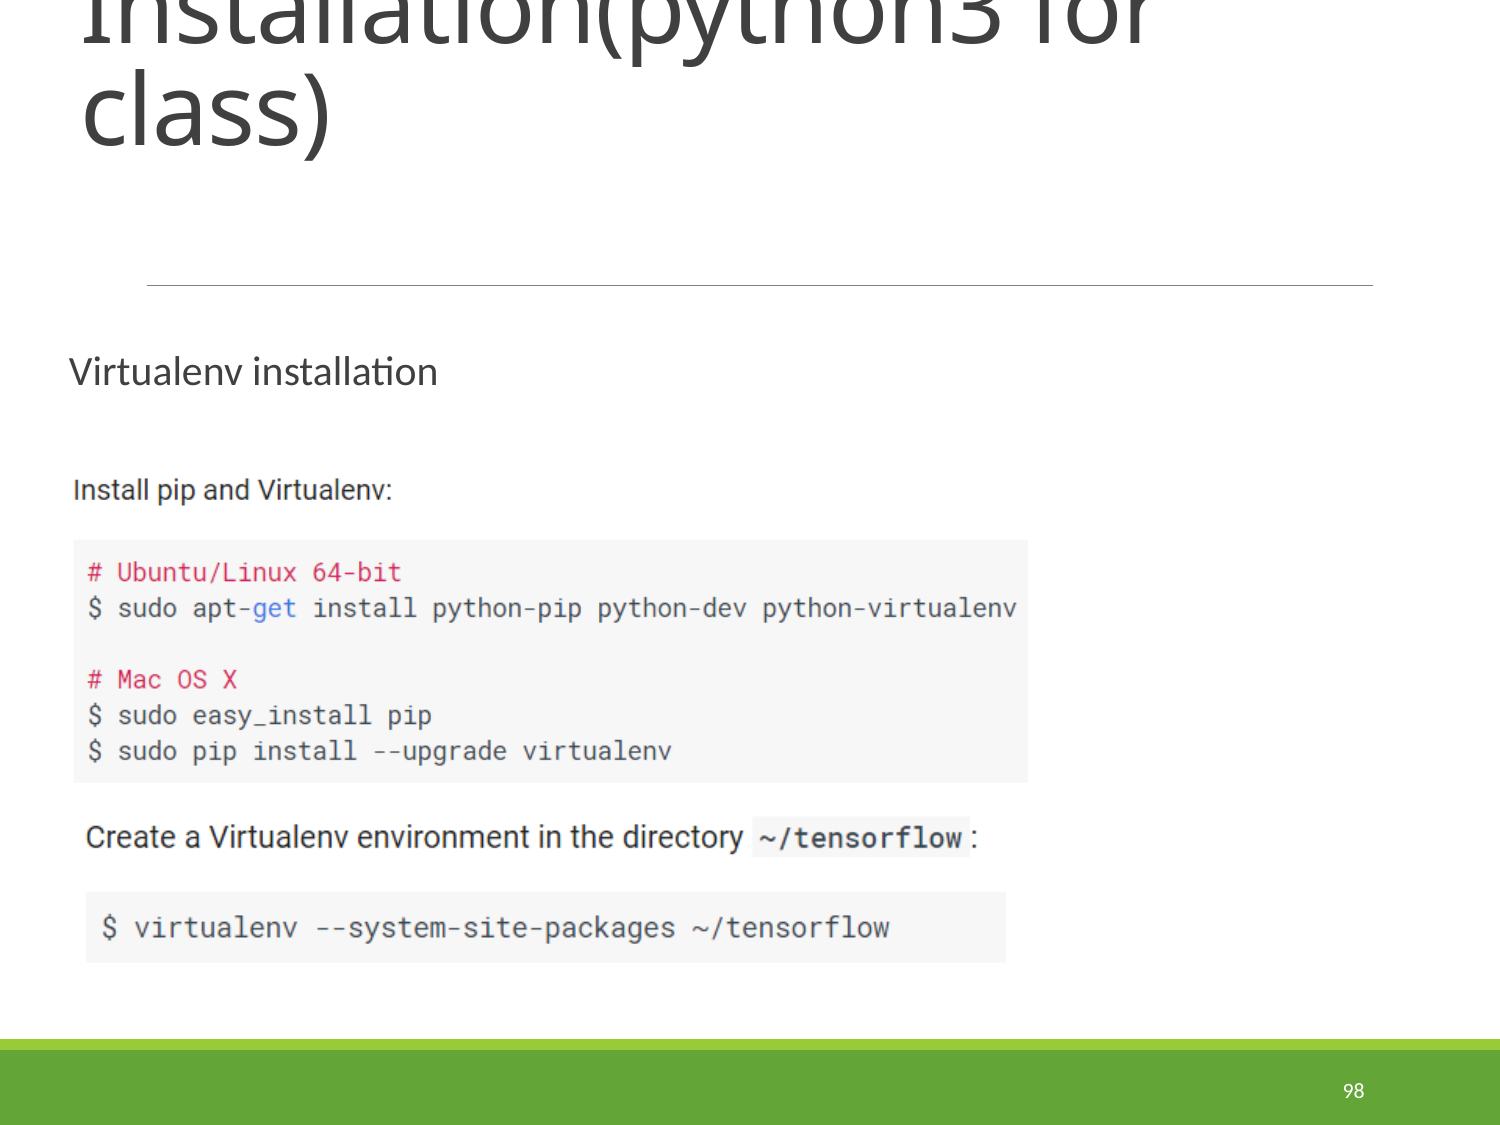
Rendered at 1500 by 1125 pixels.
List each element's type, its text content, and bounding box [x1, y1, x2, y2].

slide_number 98 [1218, 1059, 1380, 1120]
picture [57, 459, 1029, 978]
list Virtualenv installation [68, 40, 1419, 1068]
title Installation(python3 for class) [65, 0, 1416, 174]
